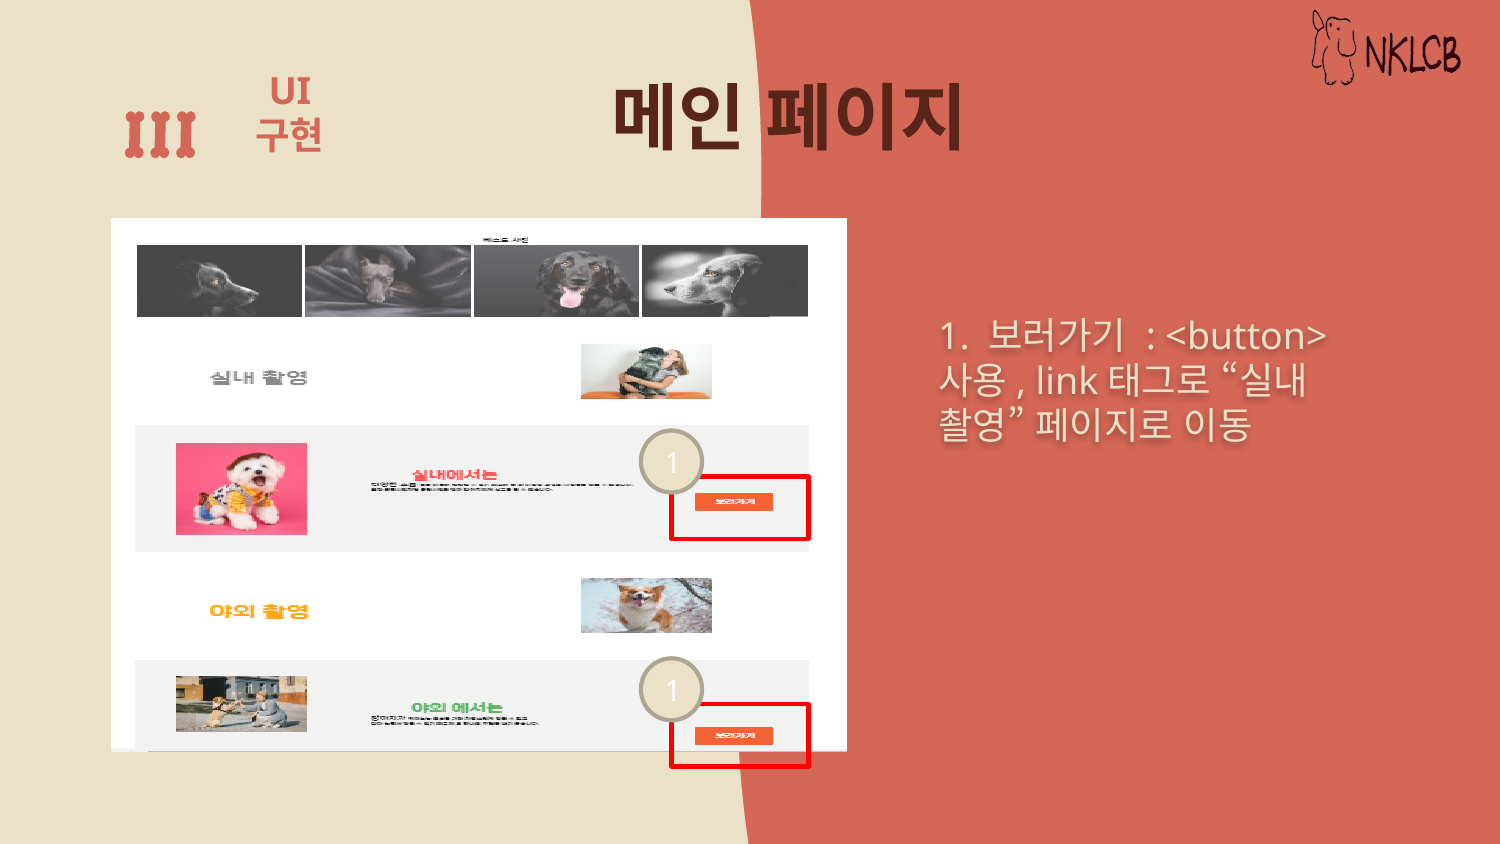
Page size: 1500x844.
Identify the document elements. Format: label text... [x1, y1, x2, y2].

picture [110, 218, 847, 752]
text_box 1. 보러가기 : <button> 사용, link태그로 “실내 촬영” 페이지로 이동 [923, 304, 1389, 490]
text_box [1303, 0, 1473, 98]
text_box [640, 430, 809, 539]
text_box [640, 658, 809, 767]
title 메인 페이지 [537, 56, 1003, 151]
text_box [111, 38, 367, 173]
